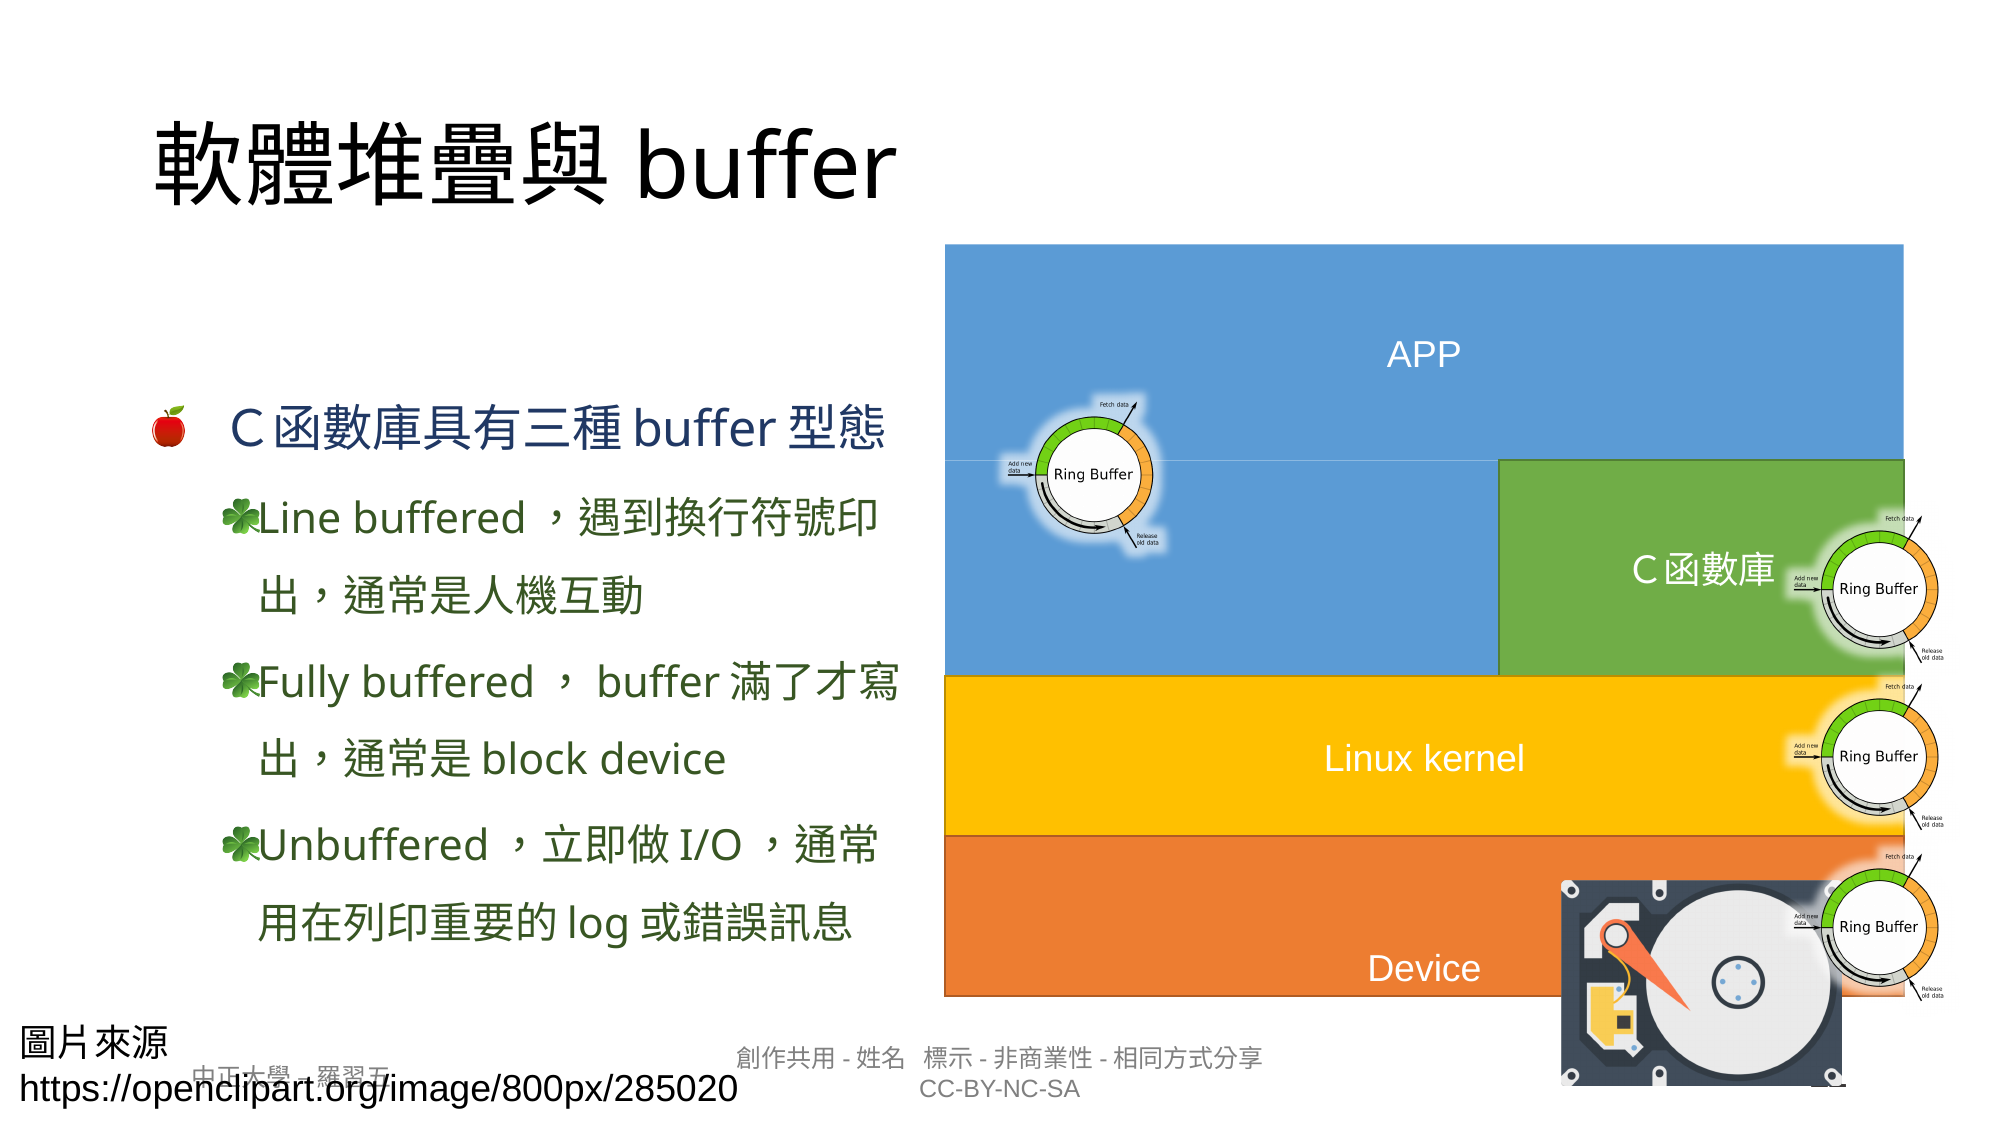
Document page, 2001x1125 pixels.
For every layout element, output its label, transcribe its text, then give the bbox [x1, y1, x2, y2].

text_box 圖片來源 https://openclipart.org/image/800px/285020 [4, 1012, 754, 1117]
picture [222, 826, 258, 862]
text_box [945, 244, 1949, 1086]
picture [152, 405, 194, 447]
title 軟體堆疊與buffer [137, 59, 1863, 278]
picture [222, 662, 258, 698]
list Ｃ函數庫具有三種buffer型態 Line buffered，遇到換行符號印出，通常是人機互動 Fully buffered，buffer滿了才寫出，通常是block device Unbuffered，立即做I/O，通常用在列印重要的log或錯誤訊息 [137, 299, 918, 1014]
picture [222, 498, 258, 534]
